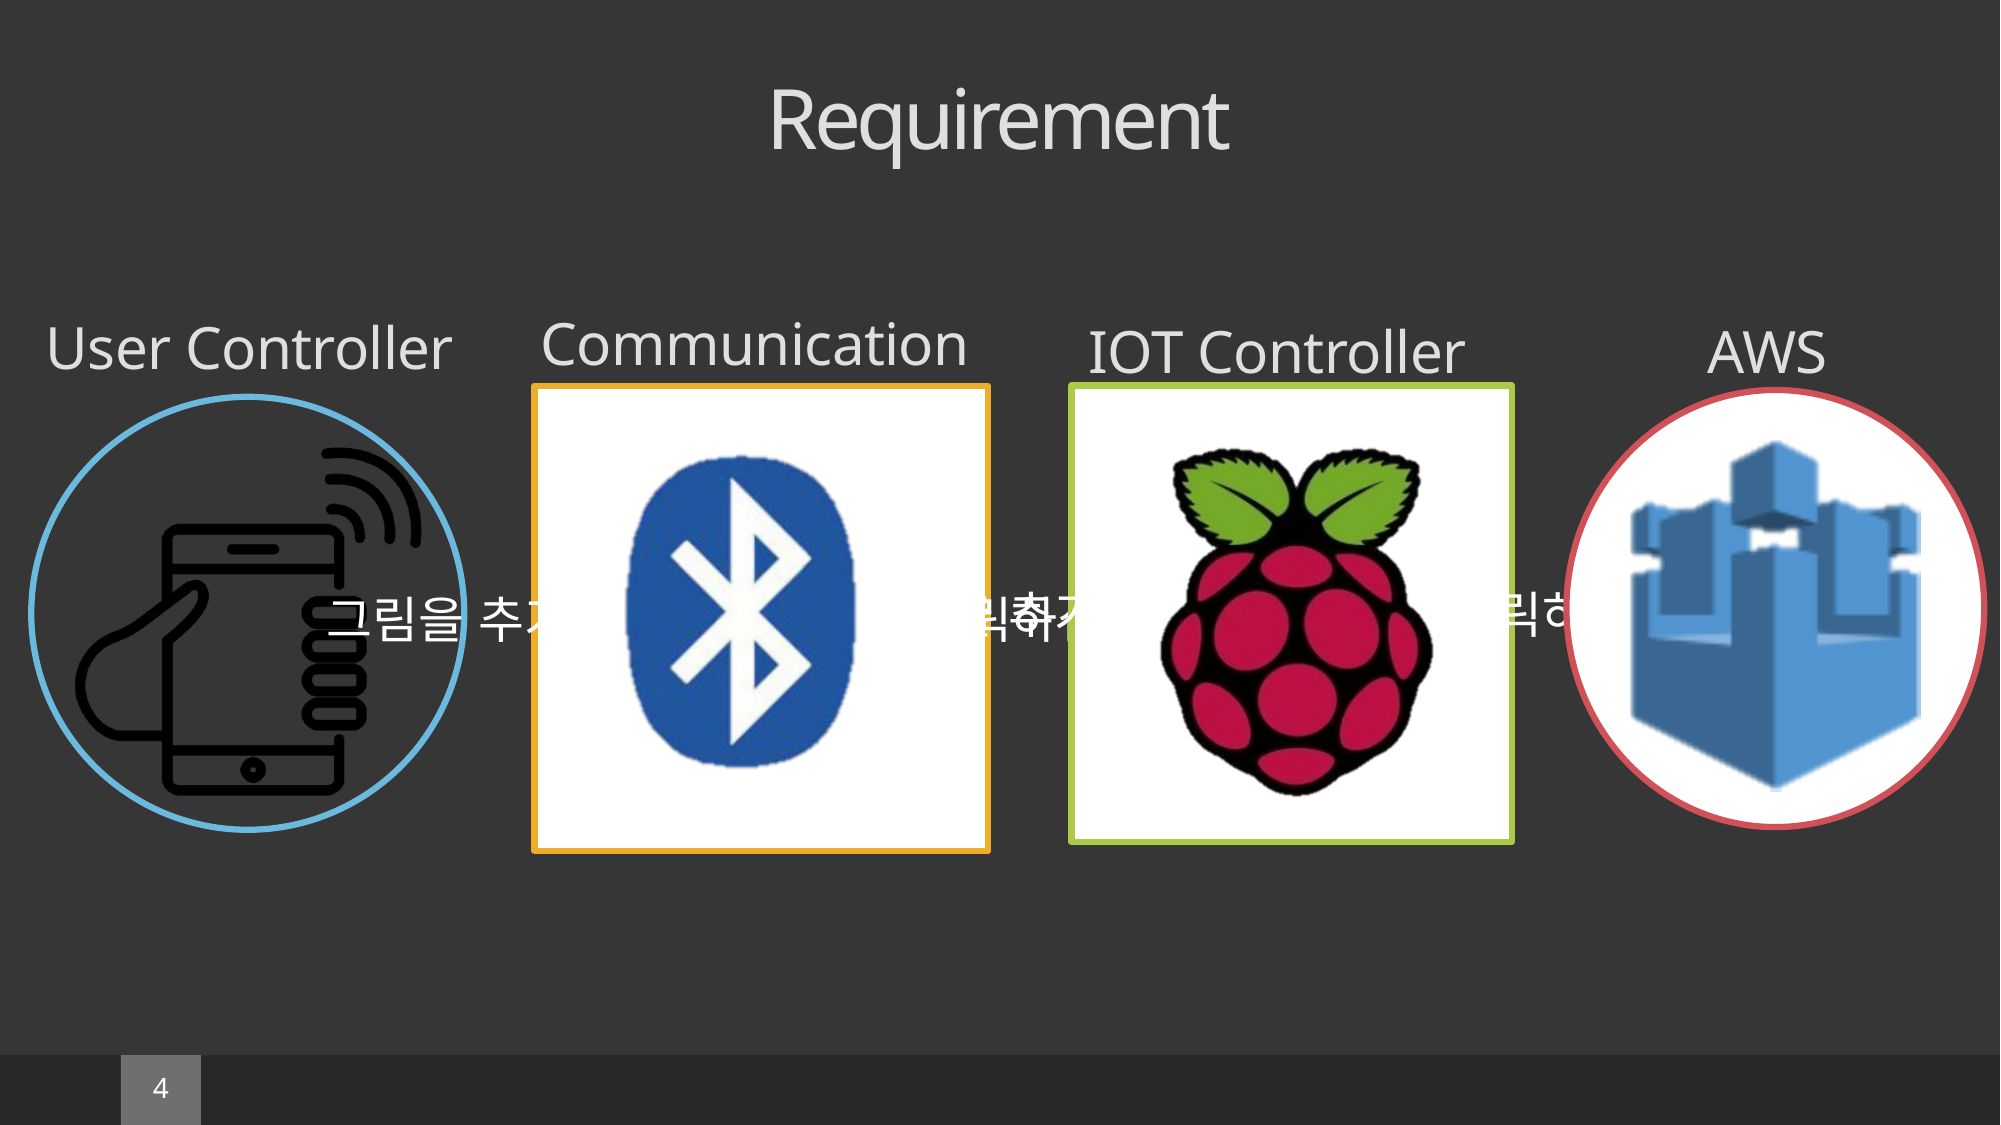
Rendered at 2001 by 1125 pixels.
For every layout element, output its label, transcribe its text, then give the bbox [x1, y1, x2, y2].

list Communication [515, 308, 995, 382]
text_box [1660, 792, 1891, 828]
text_box [1565, 451, 1629, 766]
picture [30, 388, 1046, 849]
text_box [1921, 450, 1986, 767]
picture [1074, 388, 1509, 840]
title Requirement [120, 7, 1878, 167]
text_box [1641, 390, 1910, 440]
list AWS [1536, 316, 2000, 390]
list IOT Controller [1045, 316, 1510, 390]
list User Controller [21, 312, 479, 387]
picture [1629, 440, 1921, 792]
